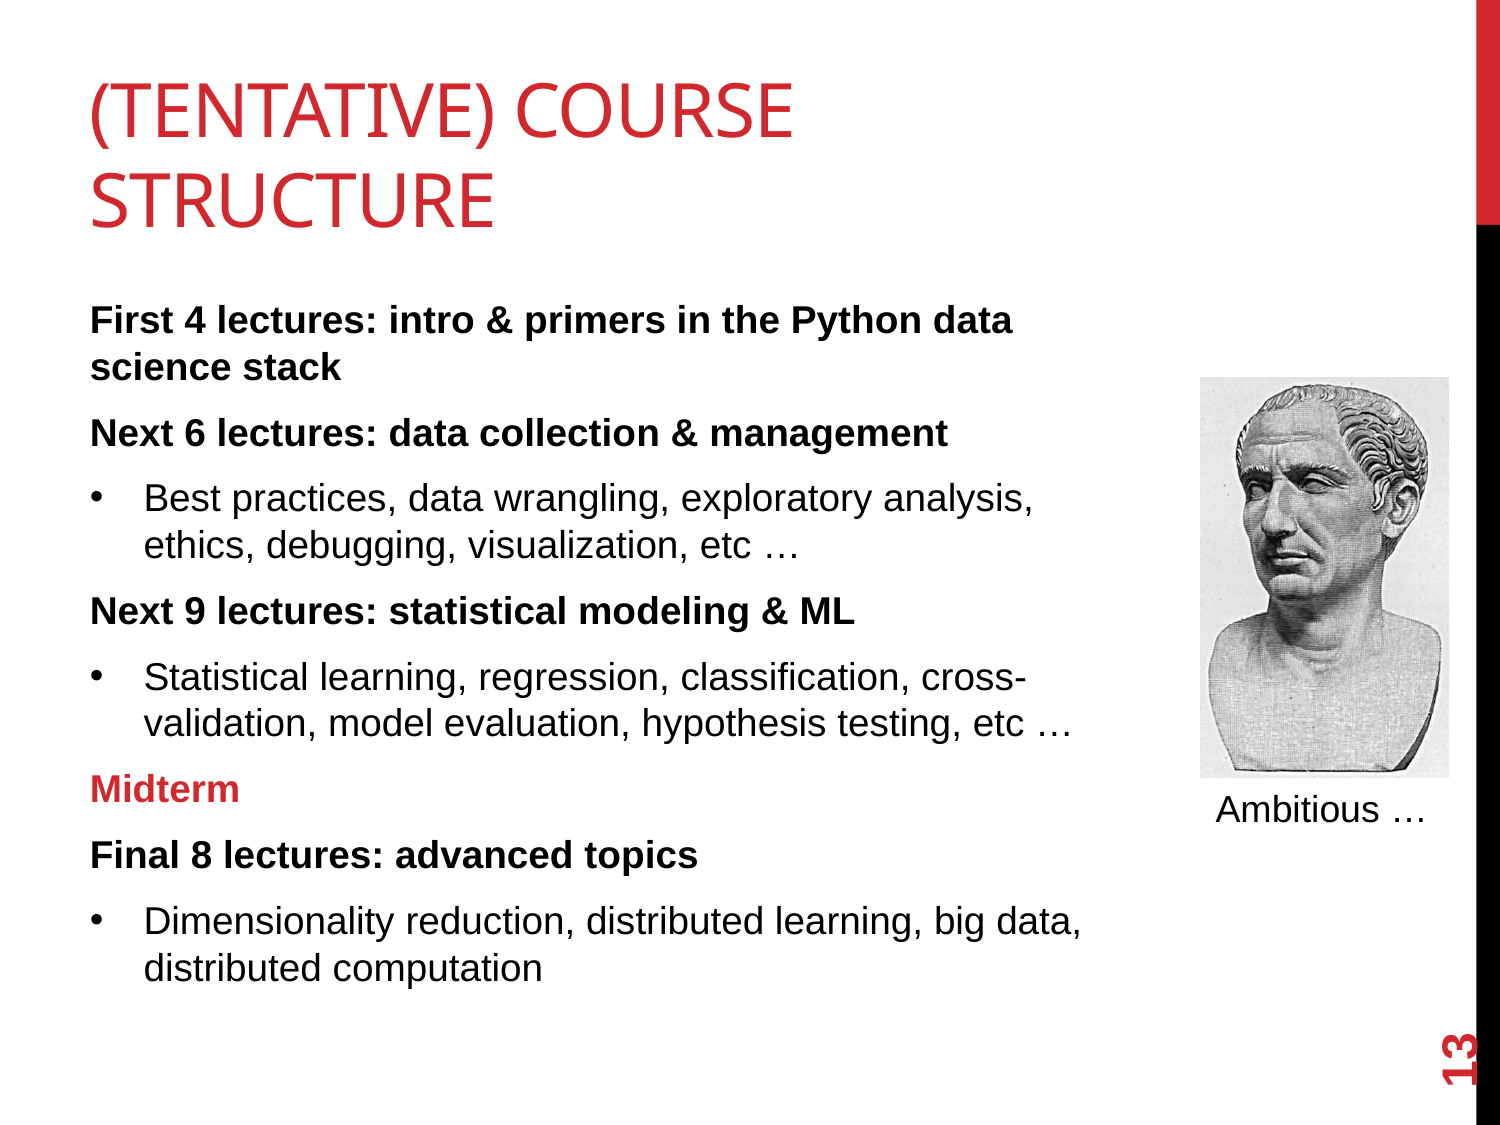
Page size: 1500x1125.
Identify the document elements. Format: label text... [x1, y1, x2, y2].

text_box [1200, 377, 1449, 838]
text_box First 4 lectures: intro & primers in the Python data science stack Next 6 lectures: data collection & management Best practices, data wrangling, exploratory analysis, ethics, debugging, visualization, etc … Next 9 lectures: statistical modeling & ML Statistical learning, regression, classification, cross-validation, model evaluation, hypothesis testing, etc … Midterm Final 8 lectures: advanced topics Dimensionality reduction, distributed learning, big data, distributed computation [74, 287, 1167, 1005]
text_box <number> [1427, 887, 1488, 1104]
text_box (Tentative) Course structure [74, 25, 1025, 250]
